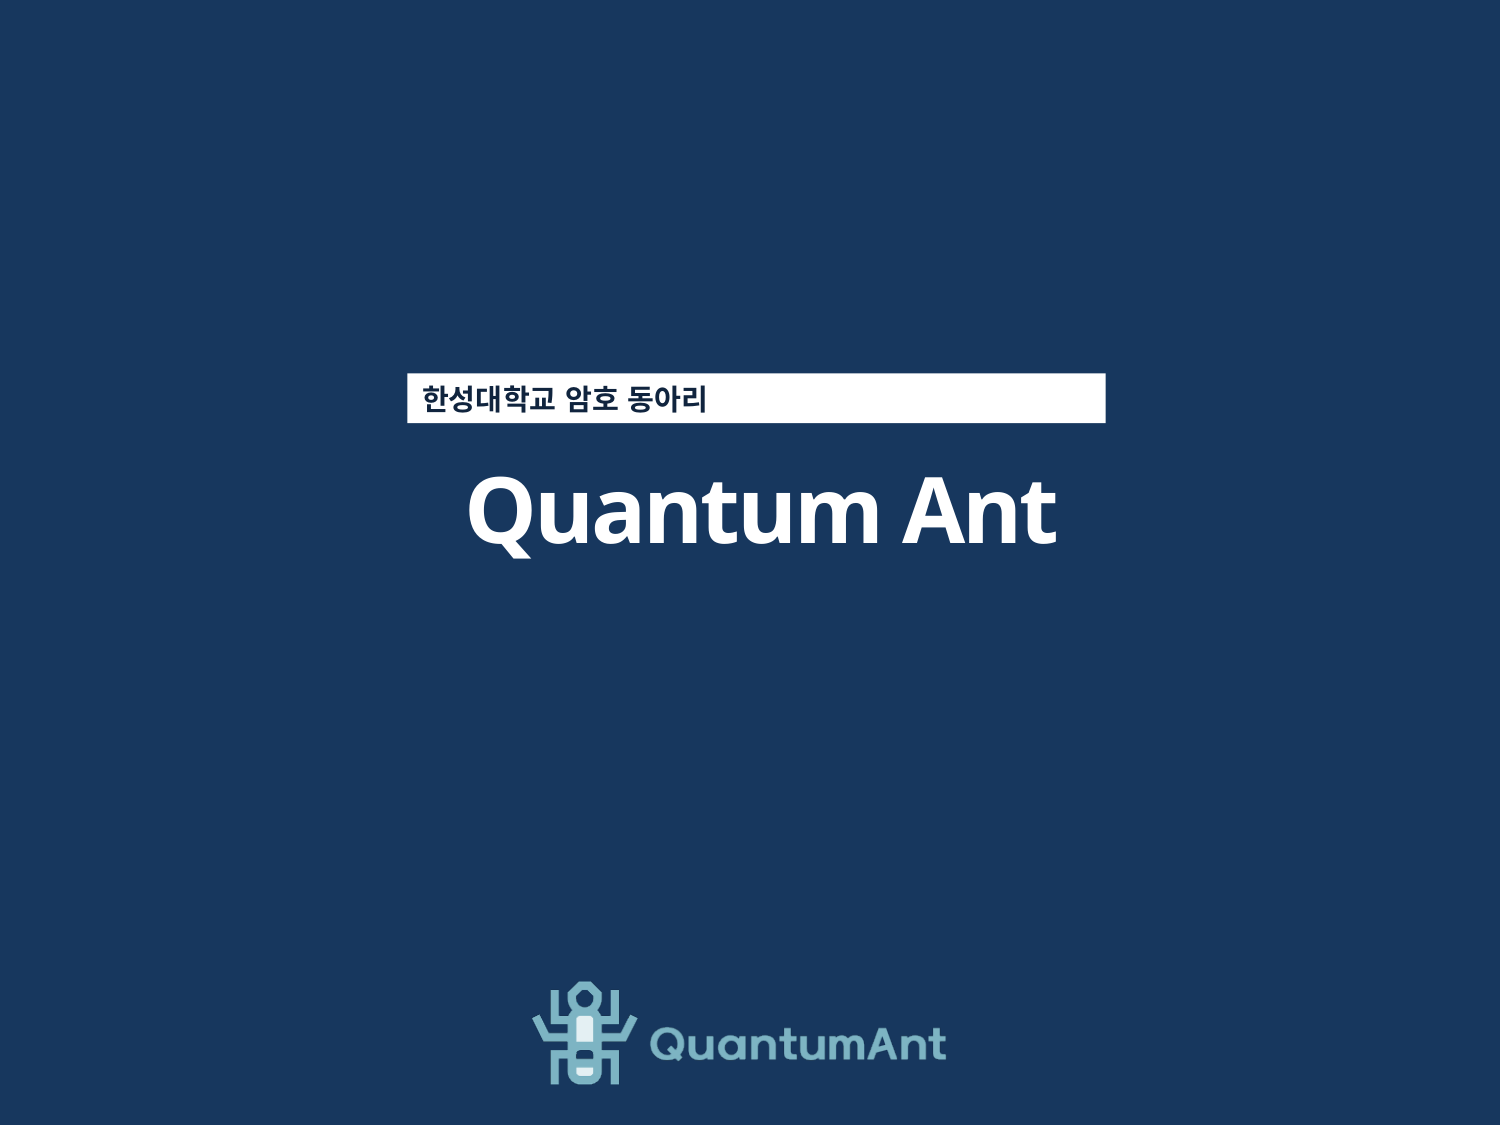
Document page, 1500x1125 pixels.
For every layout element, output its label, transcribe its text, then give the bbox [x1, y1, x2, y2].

text_box 한성대학교 암호 동아리 [407, 373, 1106, 424]
picture [516, 963, 984, 1104]
text_box Quantum Ant [301, 444, 1199, 569]
